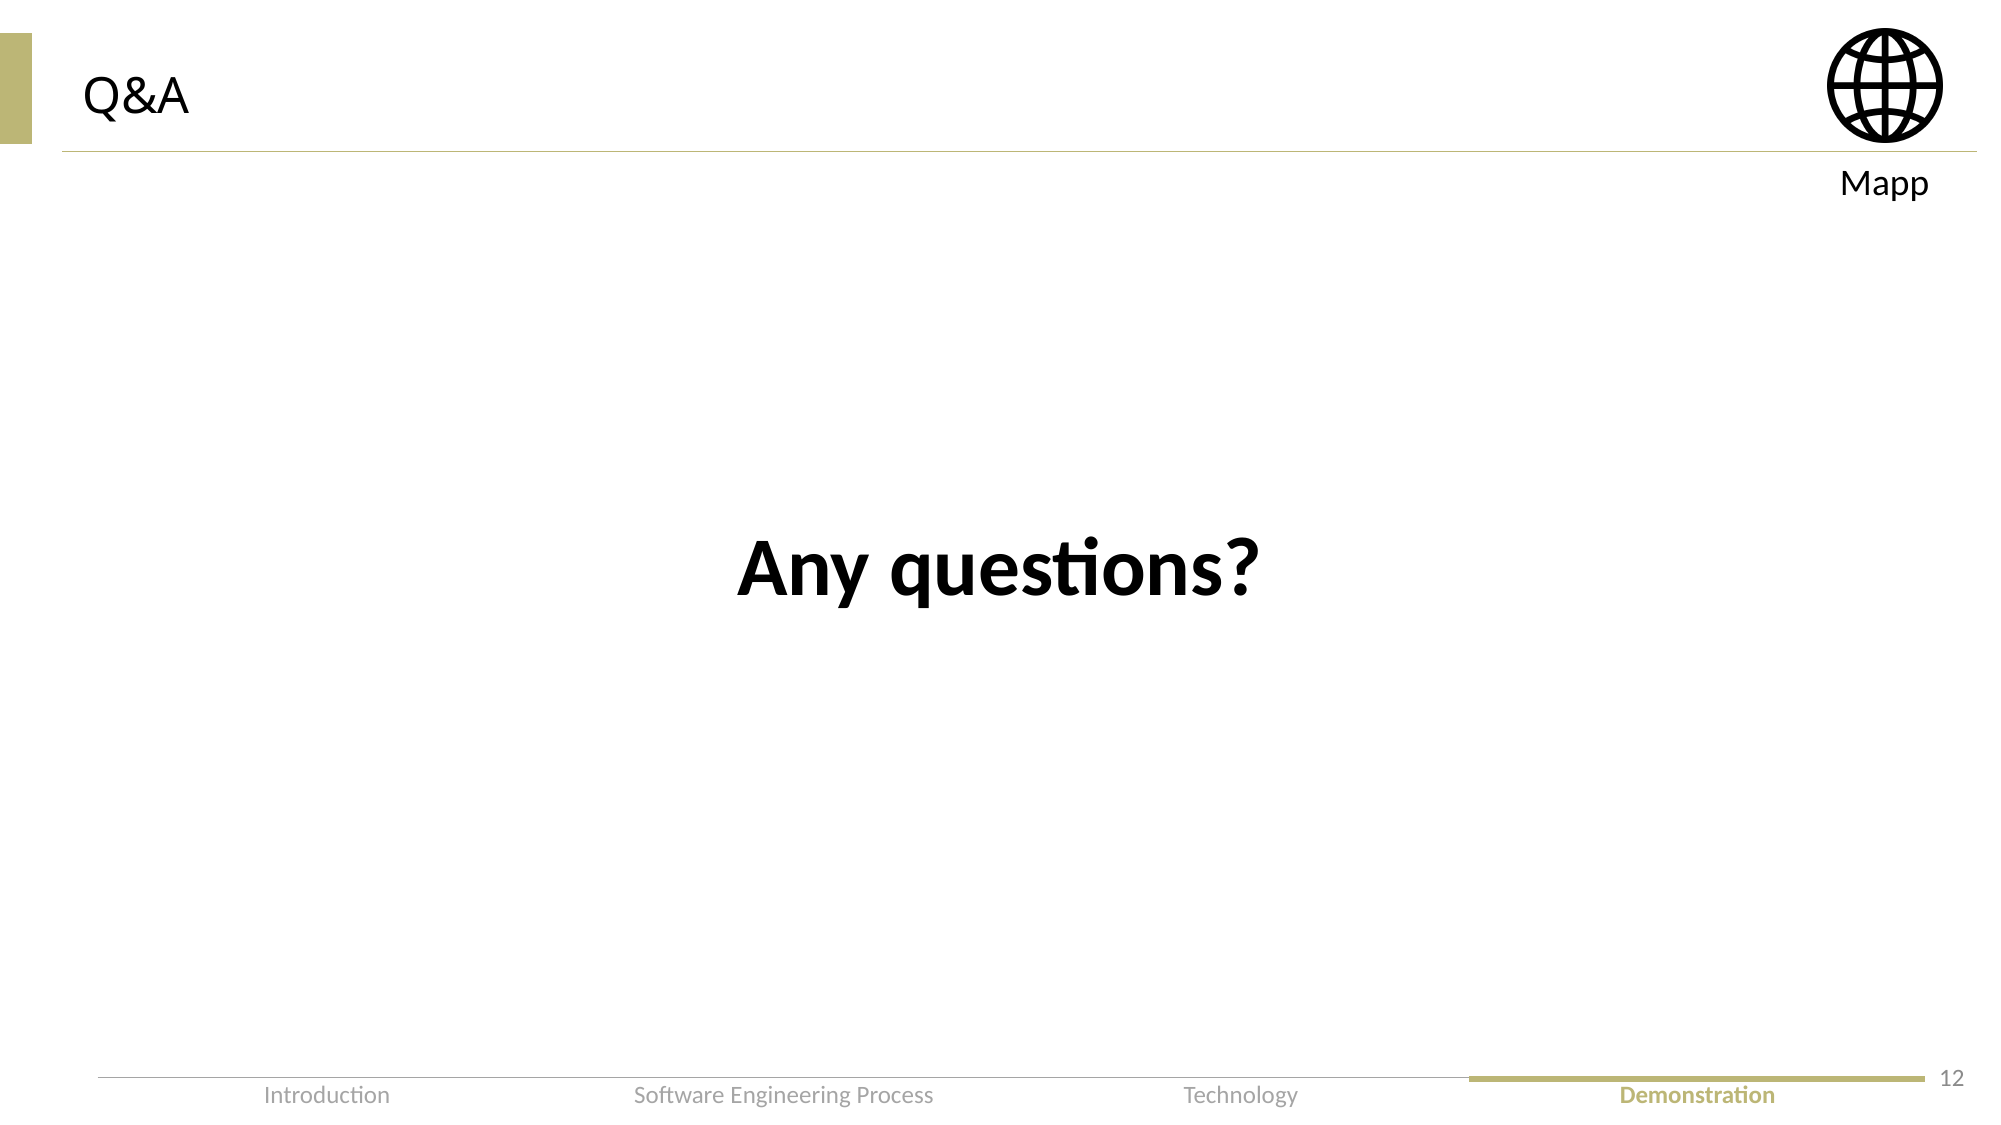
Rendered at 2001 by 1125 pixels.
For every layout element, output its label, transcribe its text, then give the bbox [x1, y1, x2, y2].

text_box Any questions? [0, 504, 2000, 620]
title Q&A [67, 42, 1793, 153]
picture [1827, 28, 1943, 143]
slide_number 11 [1891, 1046, 1980, 1106]
